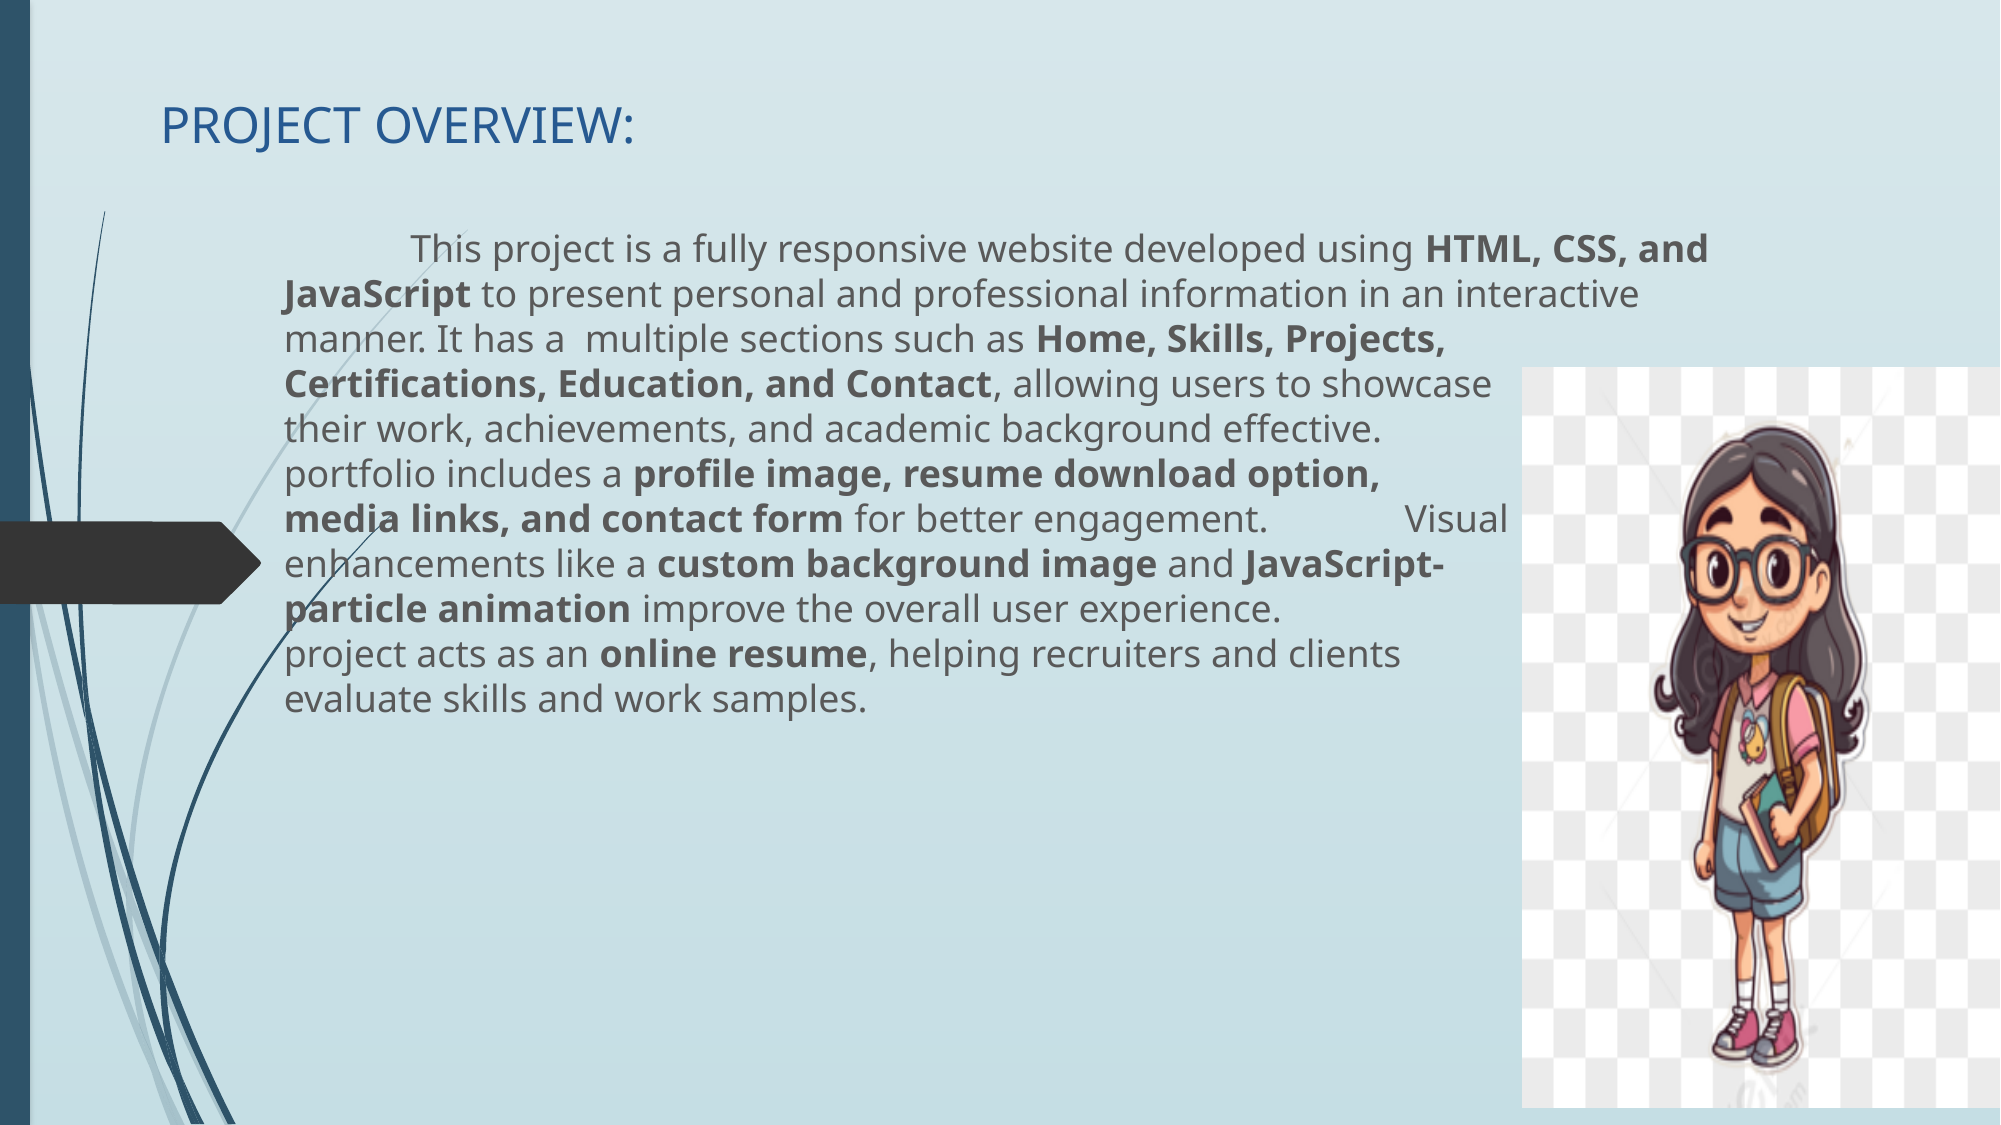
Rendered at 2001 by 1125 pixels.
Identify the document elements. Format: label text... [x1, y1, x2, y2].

list This project is a fully responsive website developed using HTML, CSS, and JavaScript to present personal and professional information in an interactive manner. It has a multiple sections such as Home, Skills, Projects, Certifications, Education, and Contact, allowing users to showcase their work, achievements, and academic background effective. The portfolio includes a profile image, resume download option, social media links, and contact form for better engagement. Visual enhancements like a custom background image and JavaScript- powered particle animation improve the overall user experience. This project acts as an online resume, helping recruiters and clients easily evaluate skills and work samples. [268, 191, 1732, 754]
picture [1522, 367, 2000, 1109]
title PROJECT OVERVIEW: [145, 68, 2000, 179]
